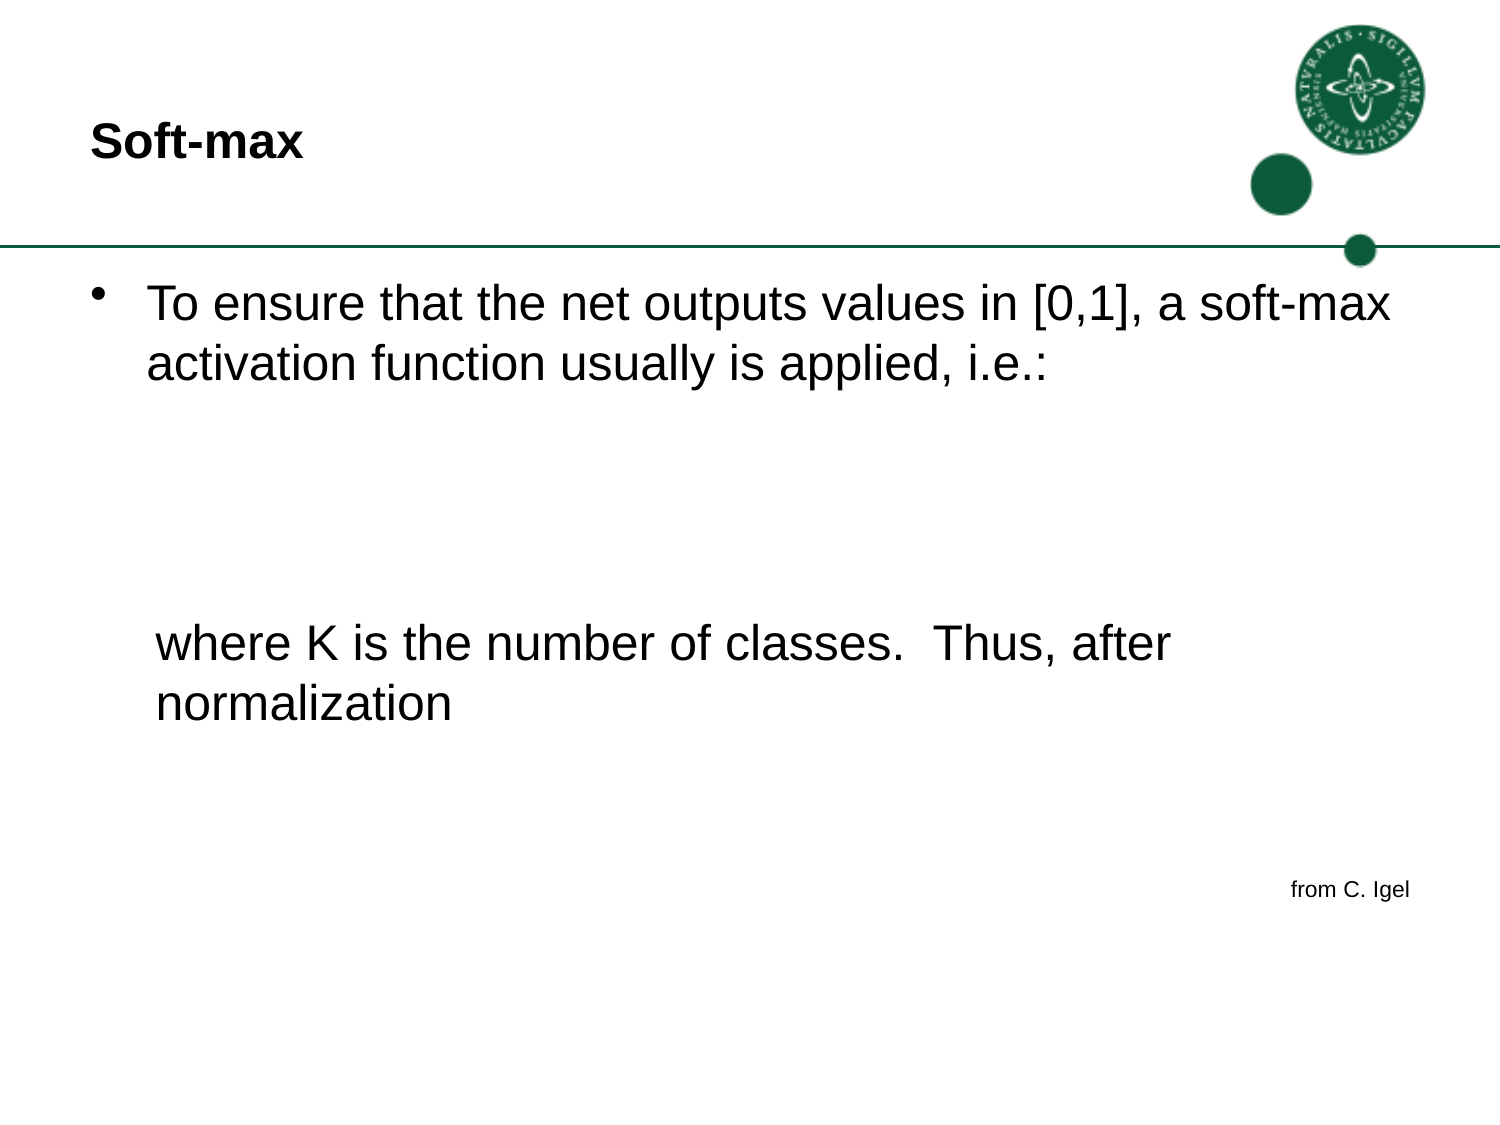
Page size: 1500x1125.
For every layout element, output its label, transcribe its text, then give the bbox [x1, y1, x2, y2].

title Soft-max [74, 44, 1426, 233]
picture [1250, 24, 1500, 245]
picture [1250, 248, 1500, 268]
